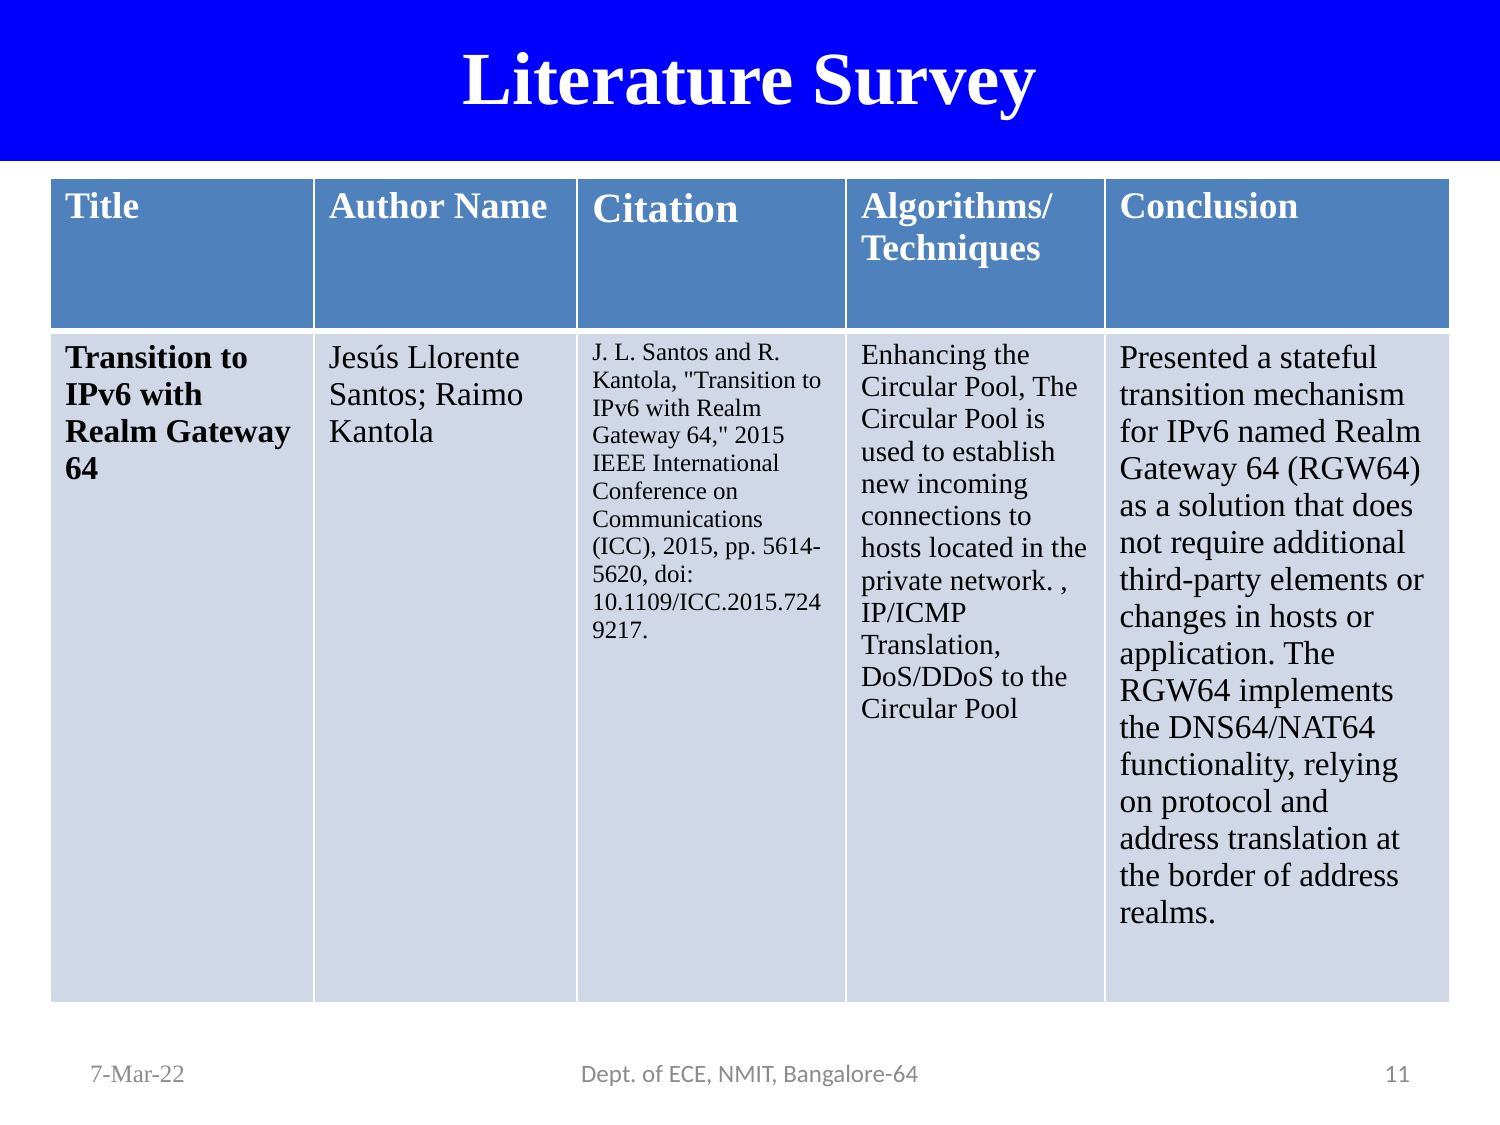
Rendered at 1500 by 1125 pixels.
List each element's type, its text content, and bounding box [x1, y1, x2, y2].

table_header Conclusion [1106, 179, 1449, 328]
slide_number 7-Mar-22 [75, 1042, 225, 1103]
table_header Author Name [315, 179, 576, 328]
table_cell Presented a stateful transition mechanism for IPv6 named Realm Gateway 64 (RGW64) as a solution that does not require additional third-party elements or changes in hosts or application. The RGW64 implements the DNS64/NAT64 functionality, relying on protocol and address translation at the border of address realms. [1106, 334, 1449, 1002]
slide_number 11 [1074, 1042, 1425, 1103]
table_header Algorithms/Techniques [847, 179, 1104, 328]
title Literature Survey [0, 0, 1500, 161]
table_cell Transition to IPv6 with Realm Gateway 64 [51, 334, 313, 1002]
table_cell J. L. Santos and R. Kantola, "Transition to IPv6 with Realm Gateway 64," 2015 IEEE International Conference on Communications (ICC), 2015, pp. 5614-5620, doi: 10.1109/ICC.2015.7249217. [578, 334, 845, 1002]
table_cell Enhancing the Circular Pool, The Circular Pool is used to establish new incoming connections to hosts located in the private network. , IP/ICMP Translation, DoS/DDoS to the Circular Pool [847, 334, 1104, 1002]
table_header Title [51, 179, 313, 328]
table_header Citation [578, 179, 845, 328]
table_cell Jesús Llorente Santos; Raimo Kantola [315, 334, 576, 1002]
footer Dept. of ECE, NMIT, Bangalore-64 [512, 1042, 988, 1103]
